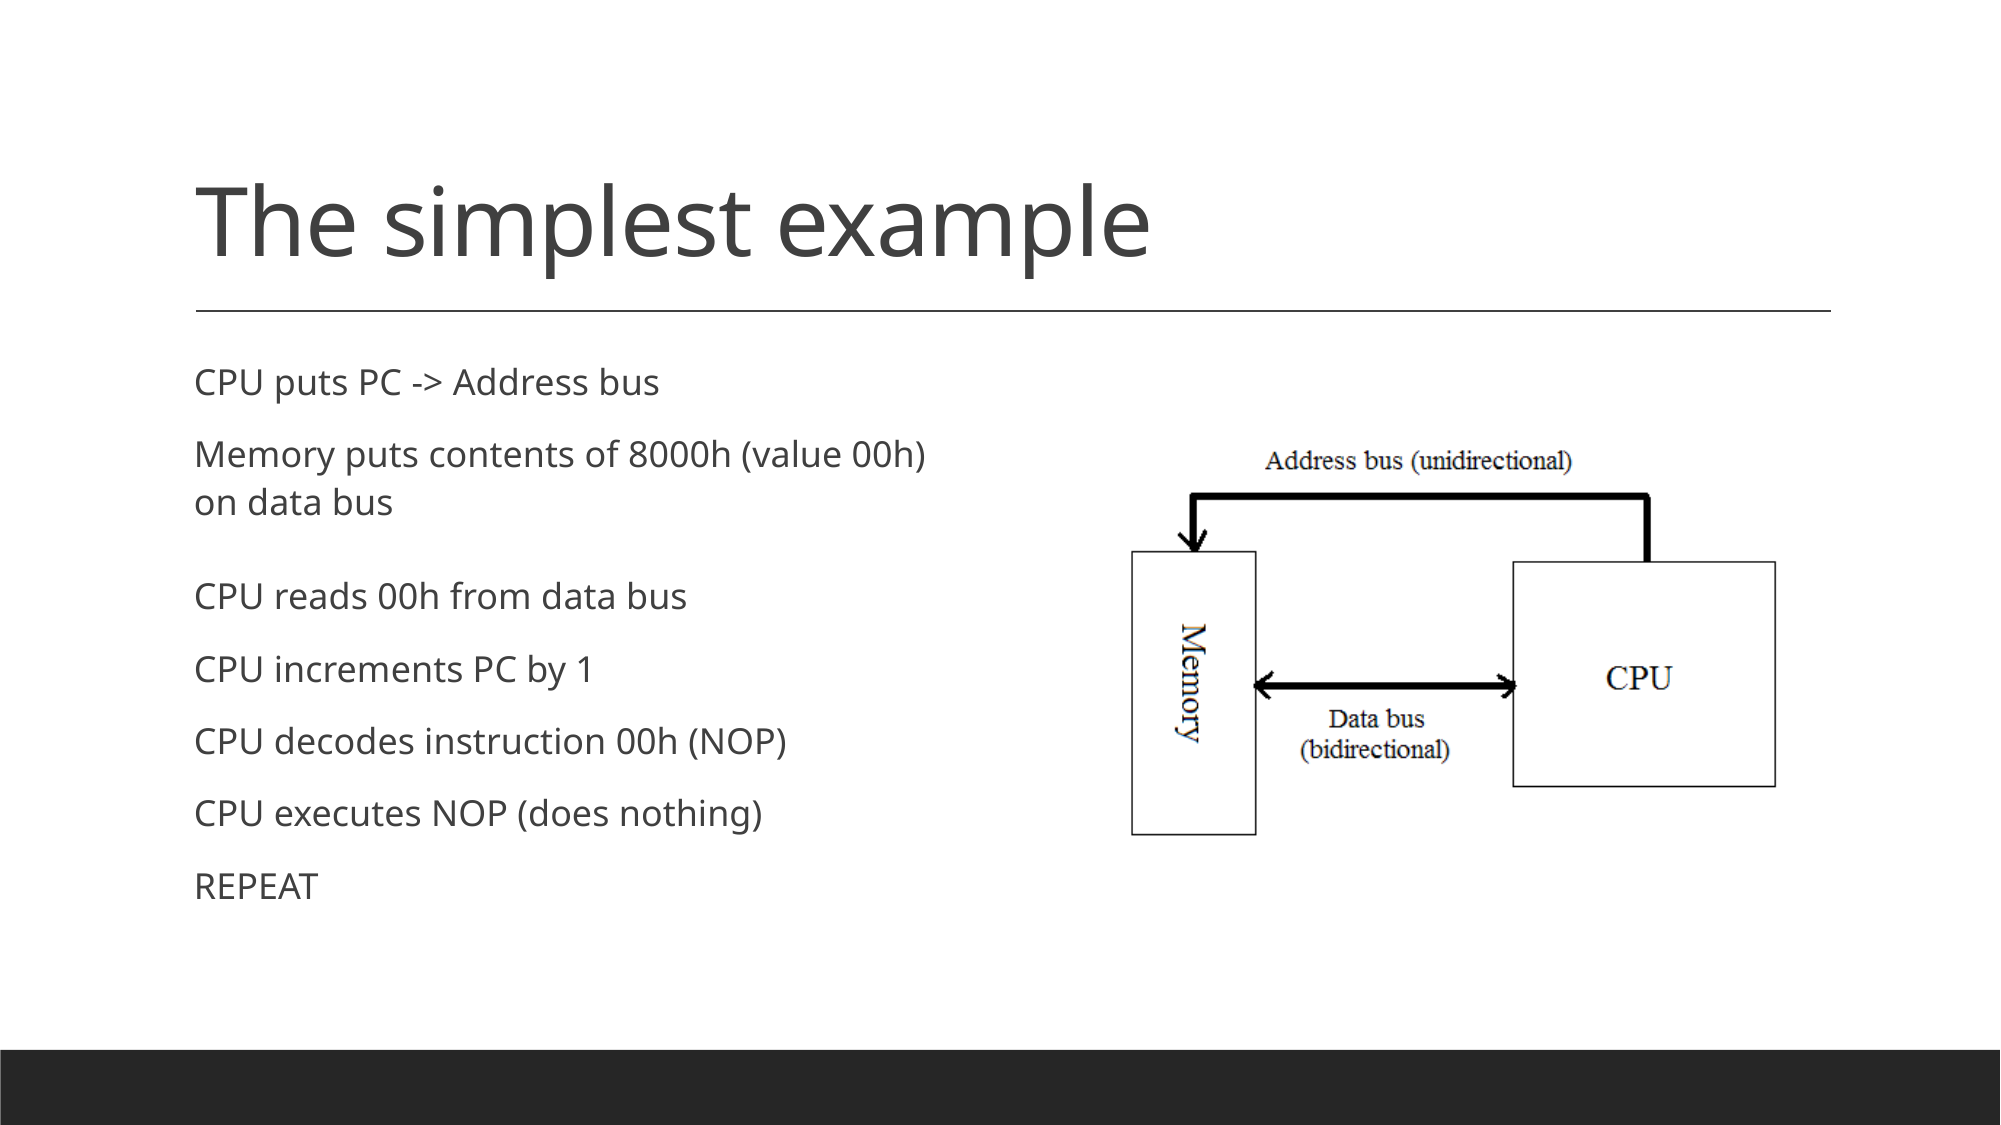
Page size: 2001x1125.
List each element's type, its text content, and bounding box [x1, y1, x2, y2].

list CPU puts PC -> Address bus Memory puts contents of 8000h (value 00h) on data bus CPU reads 00h from data bus CPU increments PC by 1 CPU decodes instruction 00h (NOP) CPU executes NOP (does nothing) REPEAT [180, 347, 942, 963]
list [1068, 400, 1831, 910]
title The simplest example [180, 47, 1830, 285]
